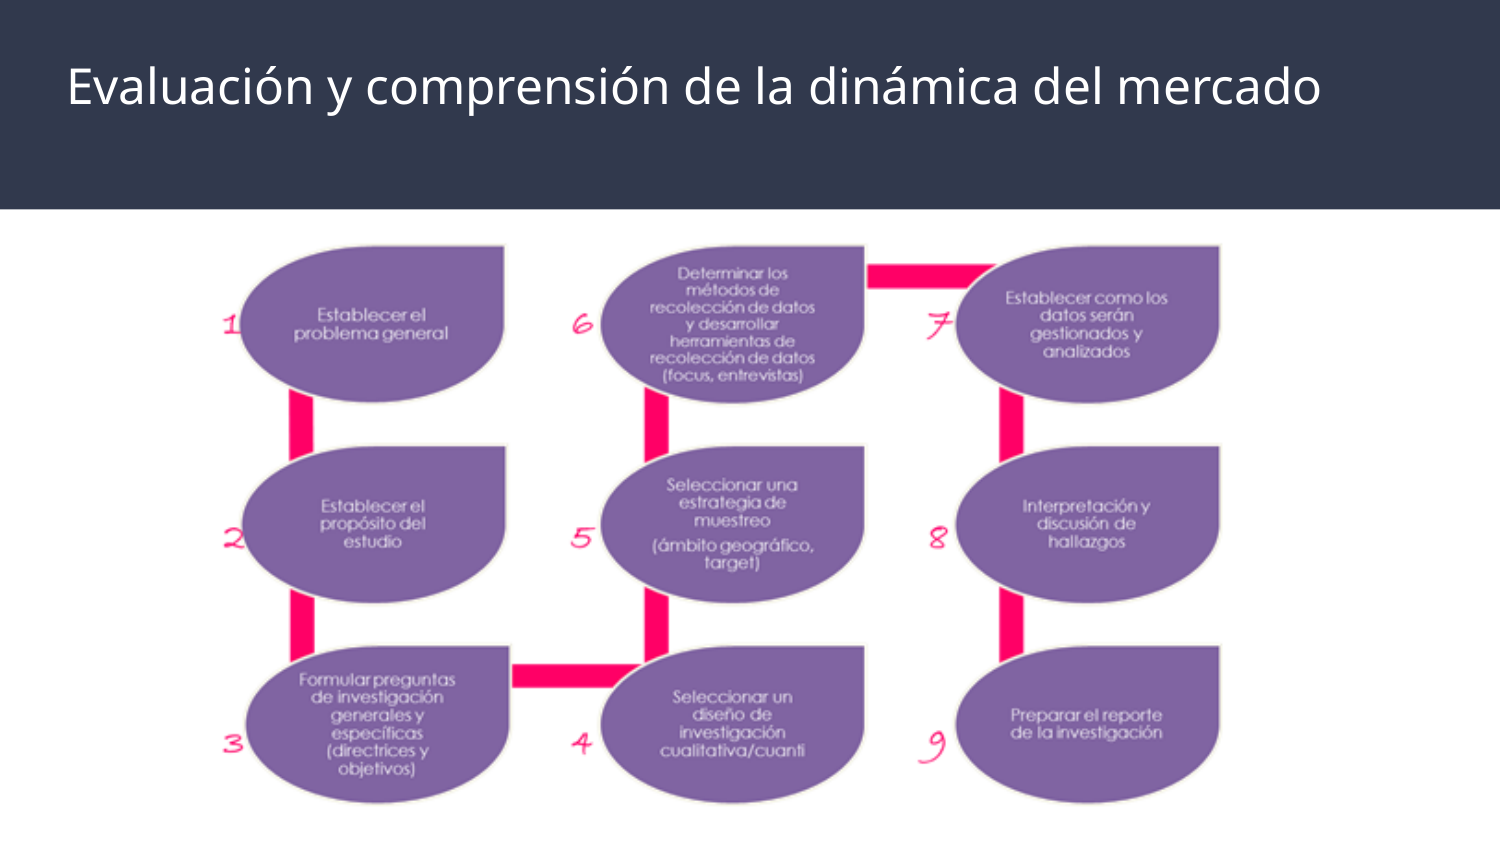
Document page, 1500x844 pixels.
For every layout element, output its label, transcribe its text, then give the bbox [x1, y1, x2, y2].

picture [196, 216, 1243, 825]
title Evaluación y comprensión de la dinámica del mercado [51, 39, 1449, 143]
